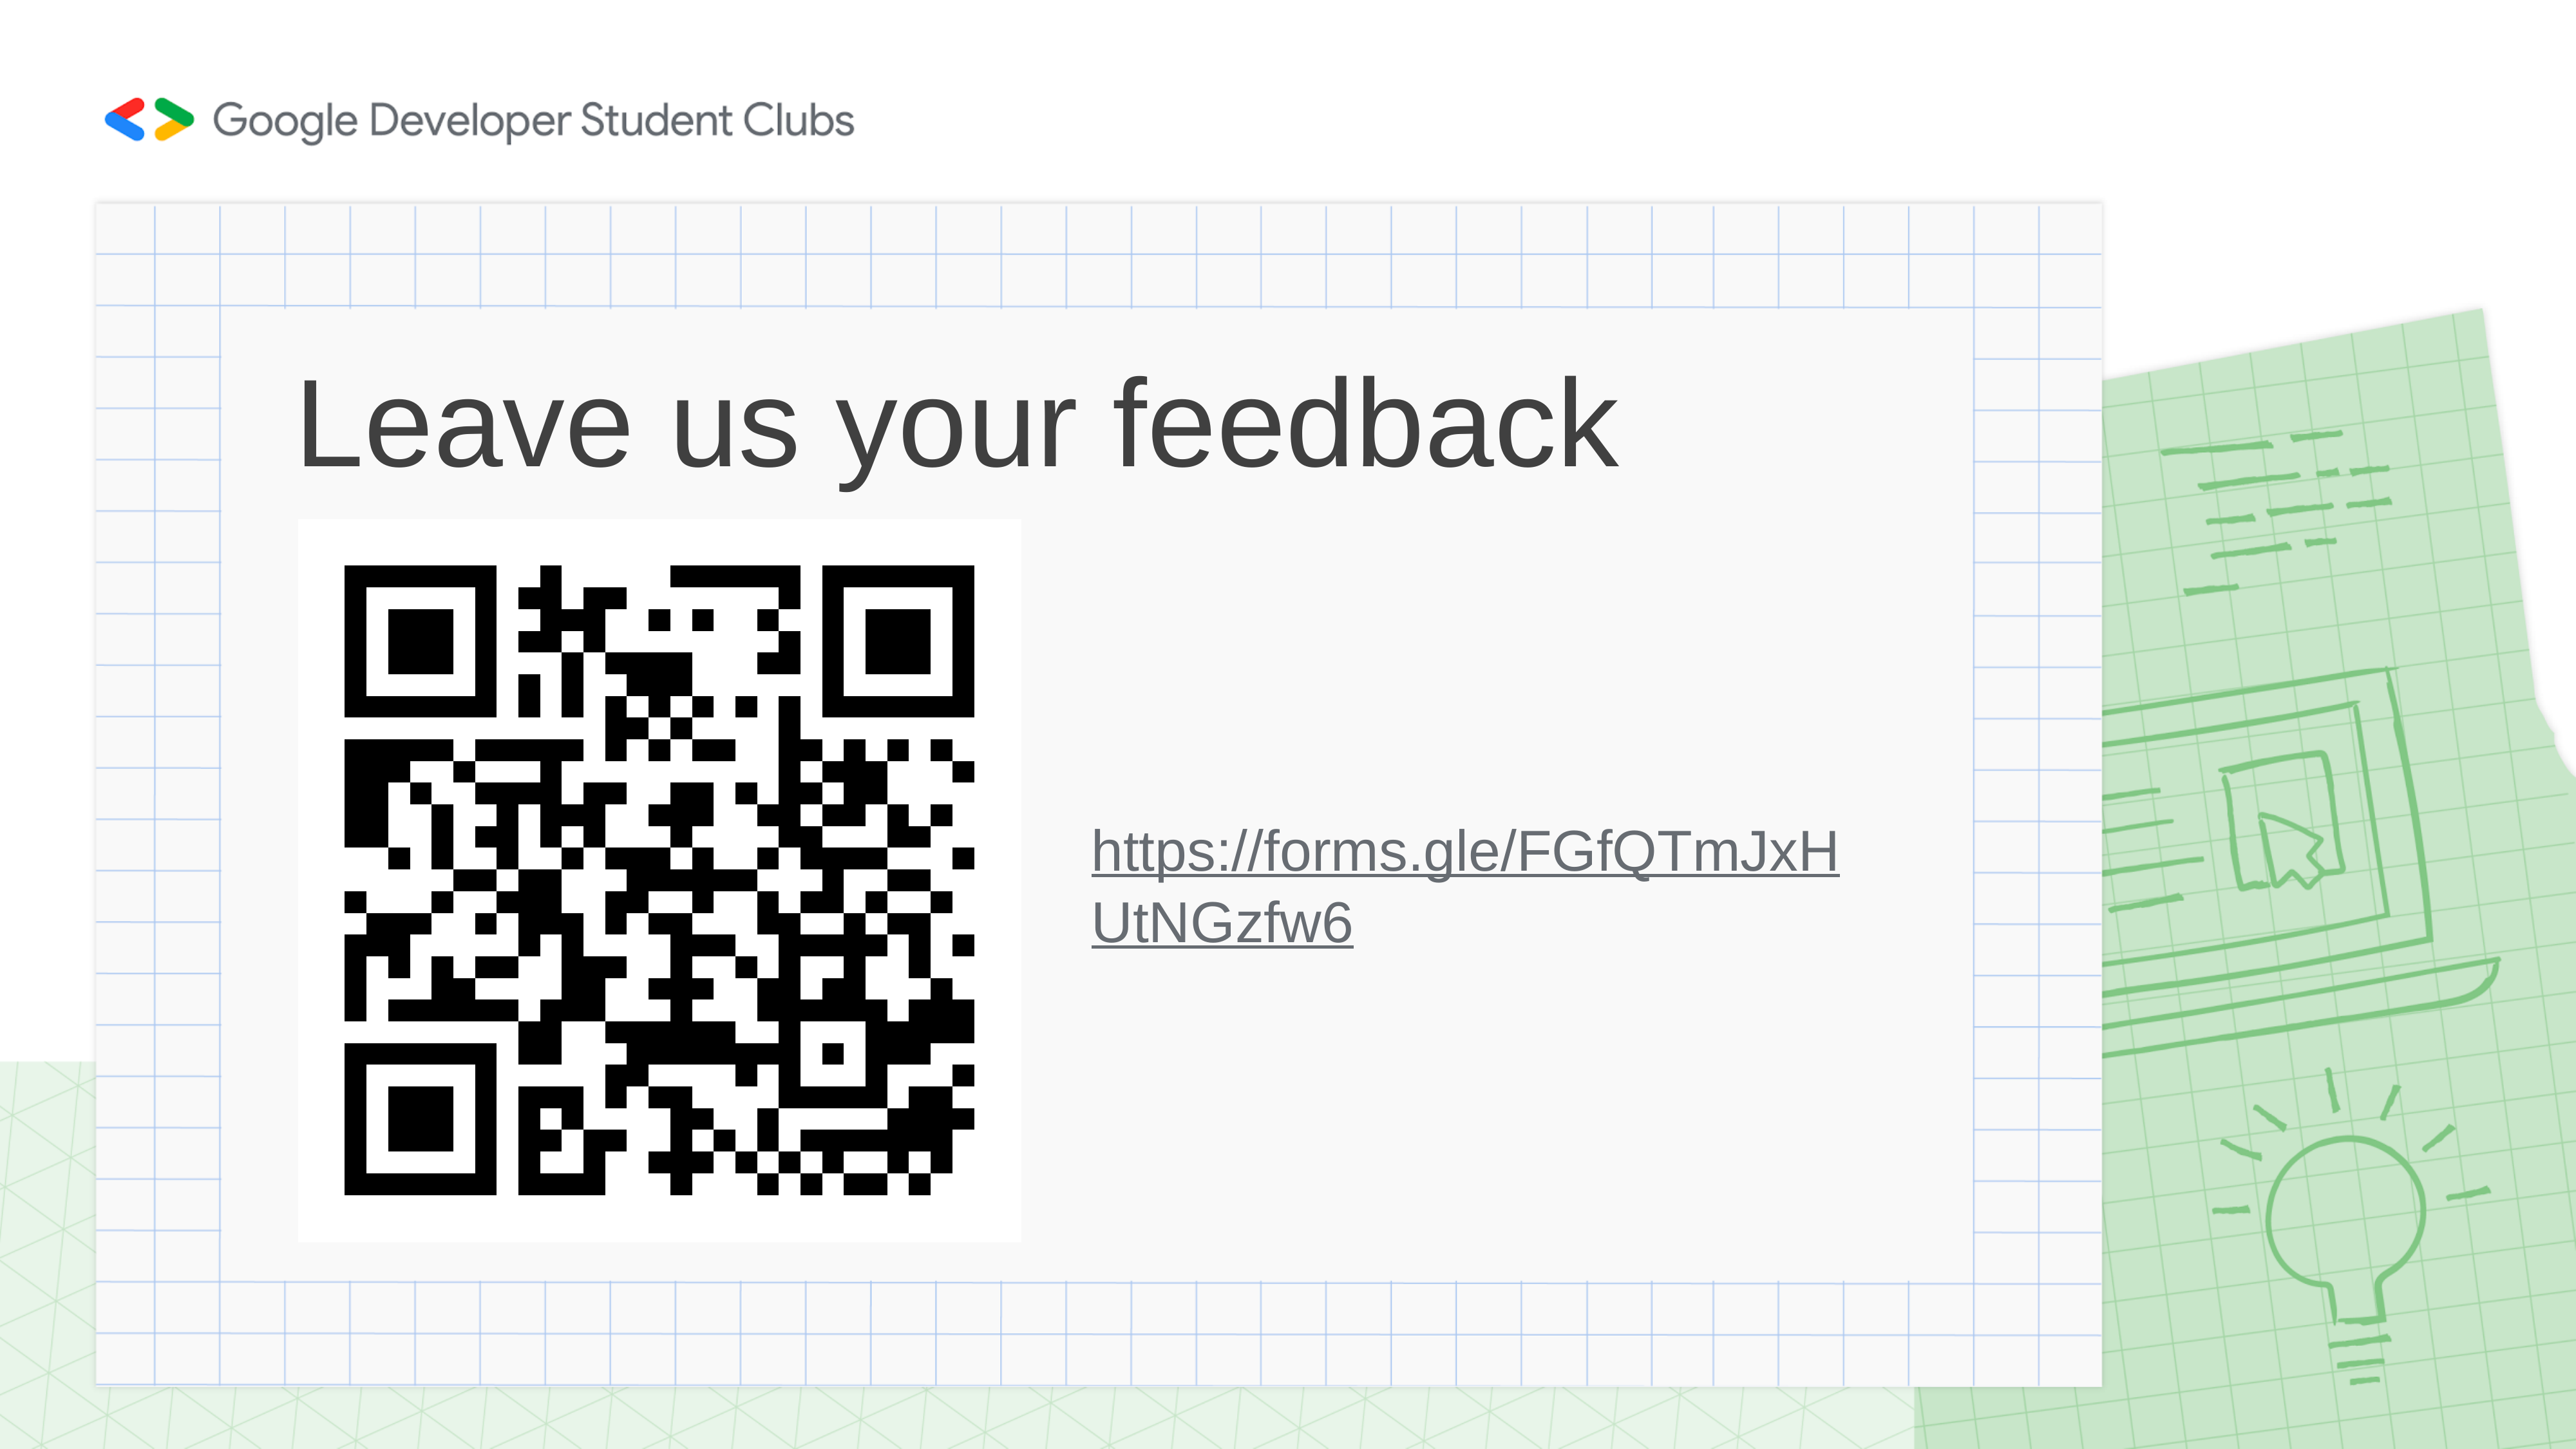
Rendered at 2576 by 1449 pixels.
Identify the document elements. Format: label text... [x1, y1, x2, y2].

title Leave us your feedback [269, 316, 1806, 610]
picture [0, 0, 2576, 1449]
list https://forms.gle/FGfQTmJxHUtNGzfw6 [1081, 790, 1865, 1449]
